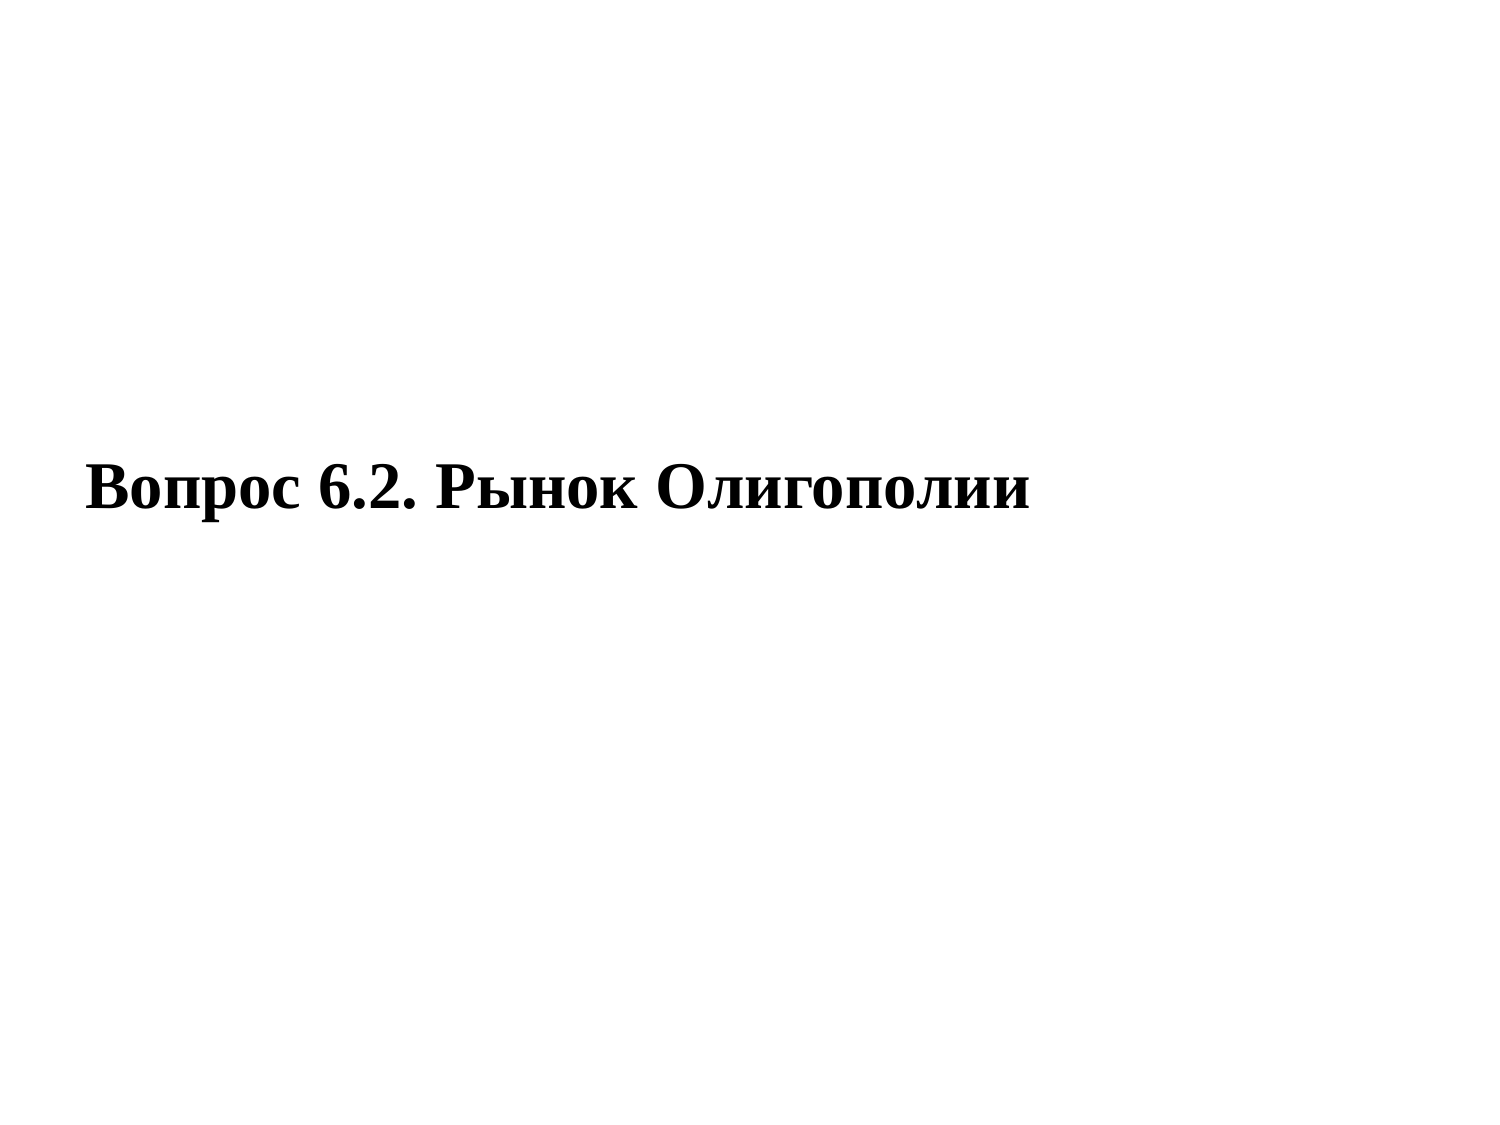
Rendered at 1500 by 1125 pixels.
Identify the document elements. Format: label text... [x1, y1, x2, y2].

text_box Вопрос 6.2. Рынок Олигополии [70, 434, 1454, 529]
